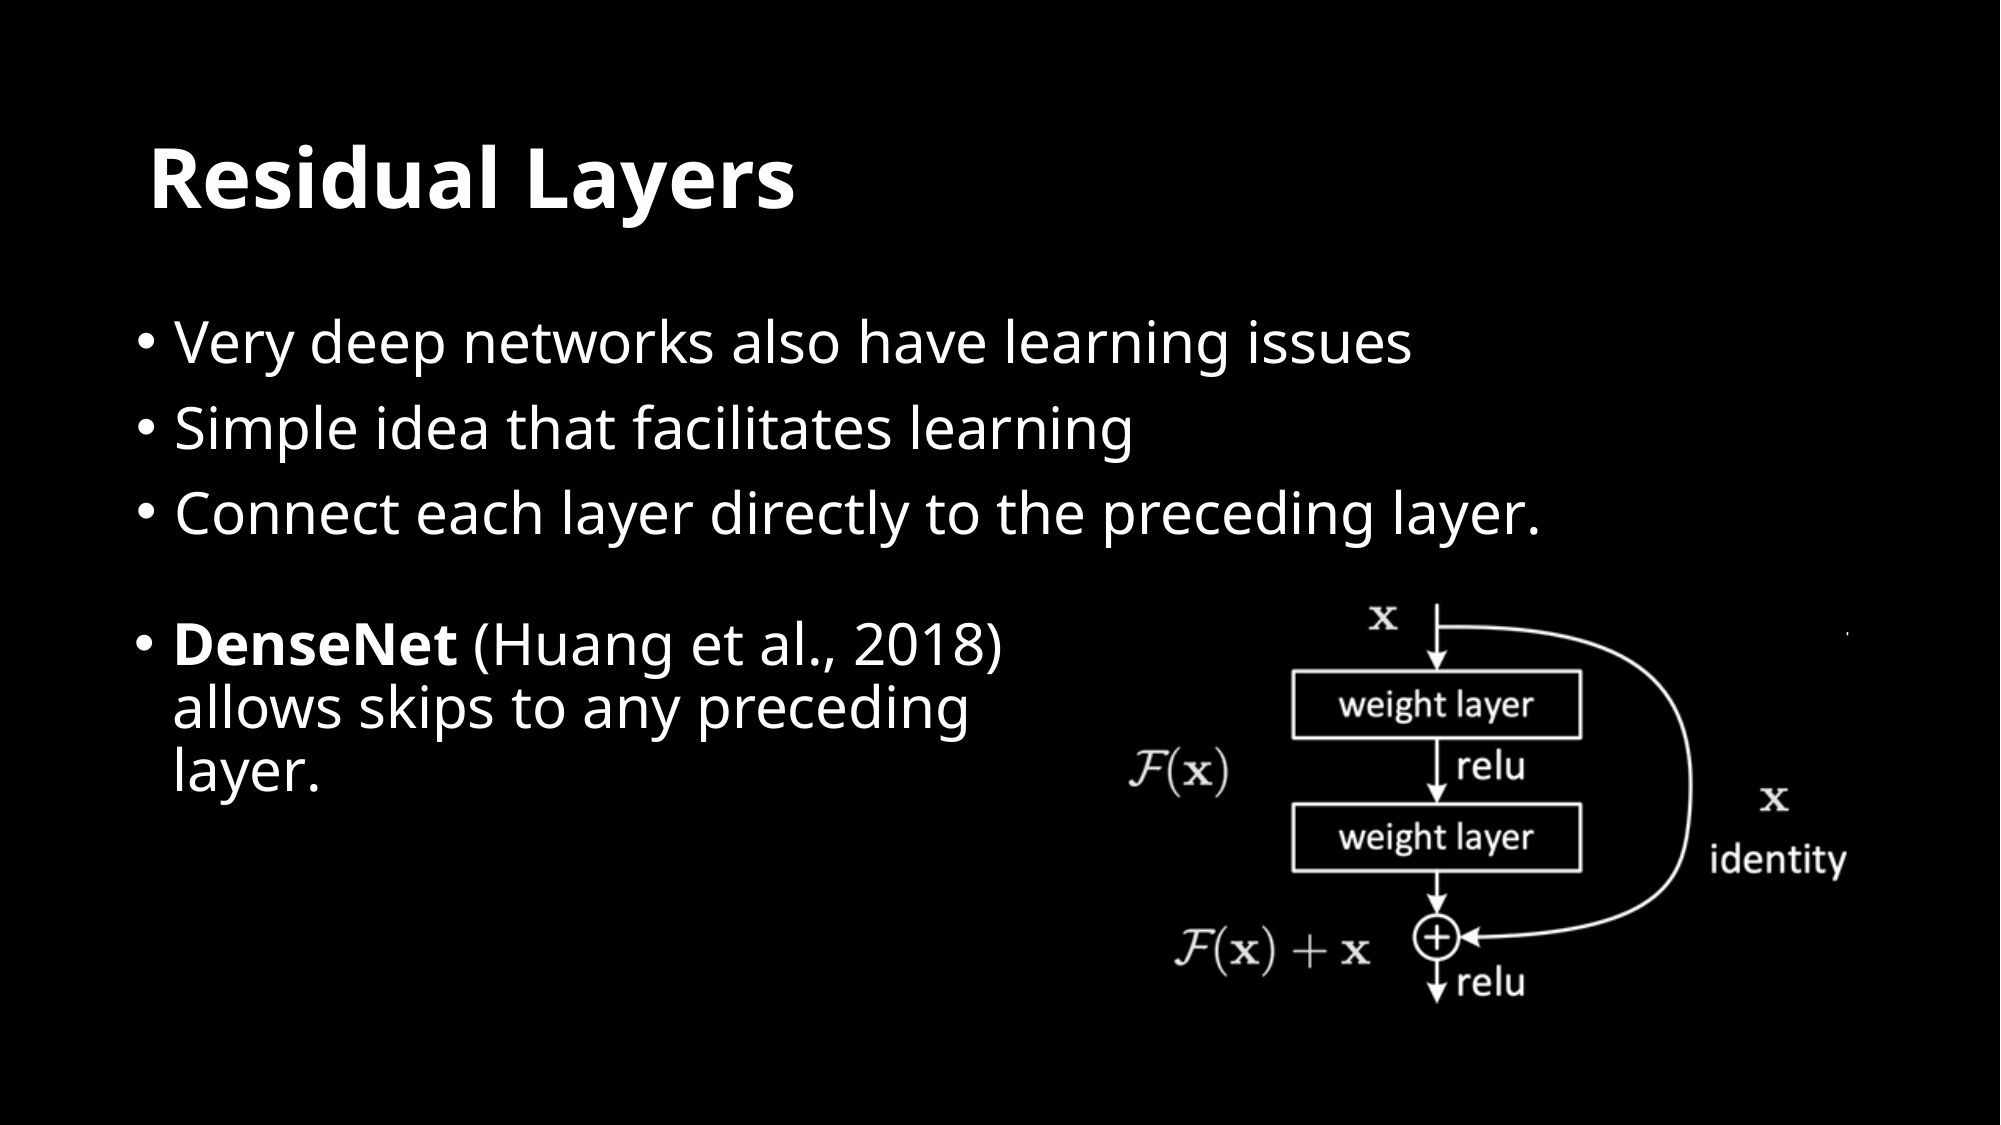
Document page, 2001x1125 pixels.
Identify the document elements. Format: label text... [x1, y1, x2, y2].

text_box DenseNet (Huang et al., 2018) allows skips to any preceding layer. [132, 604, 1127, 803]
text_box Very deep networks also have learning issues Simple idea that facilitates learning Connect each layer directly to the preceding layer. [132, 289, 1710, 546]
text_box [1127, 603, 1847, 1004]
text_box † [1847, 613, 1855, 662]
title Residual Layers [132, 73, 1868, 233]
